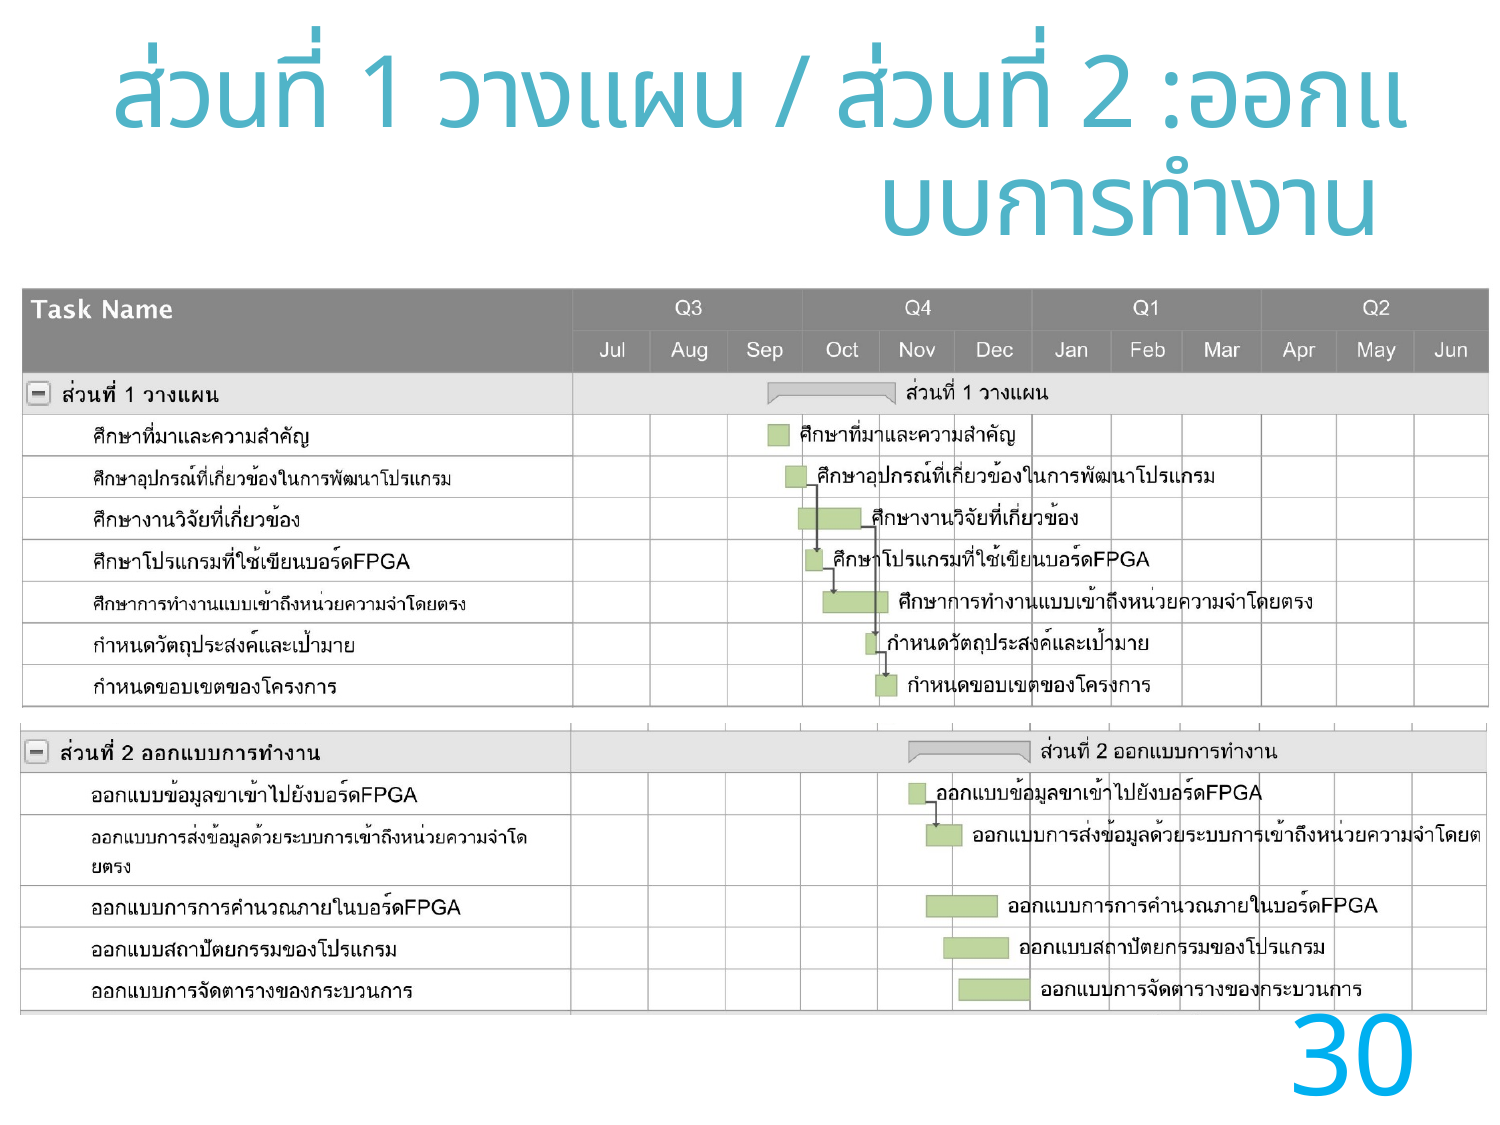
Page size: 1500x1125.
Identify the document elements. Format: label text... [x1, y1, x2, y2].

title ส่วนที่ 1 วางแผน / ส่วนที่ 2 :ออกแบบการทำงาน [95, 12, 1421, 251]
picture [10, 723, 1500, 1015]
slide_number 30 [1073, 1015, 1433, 1125]
picture [0, 251, 1500, 708]
